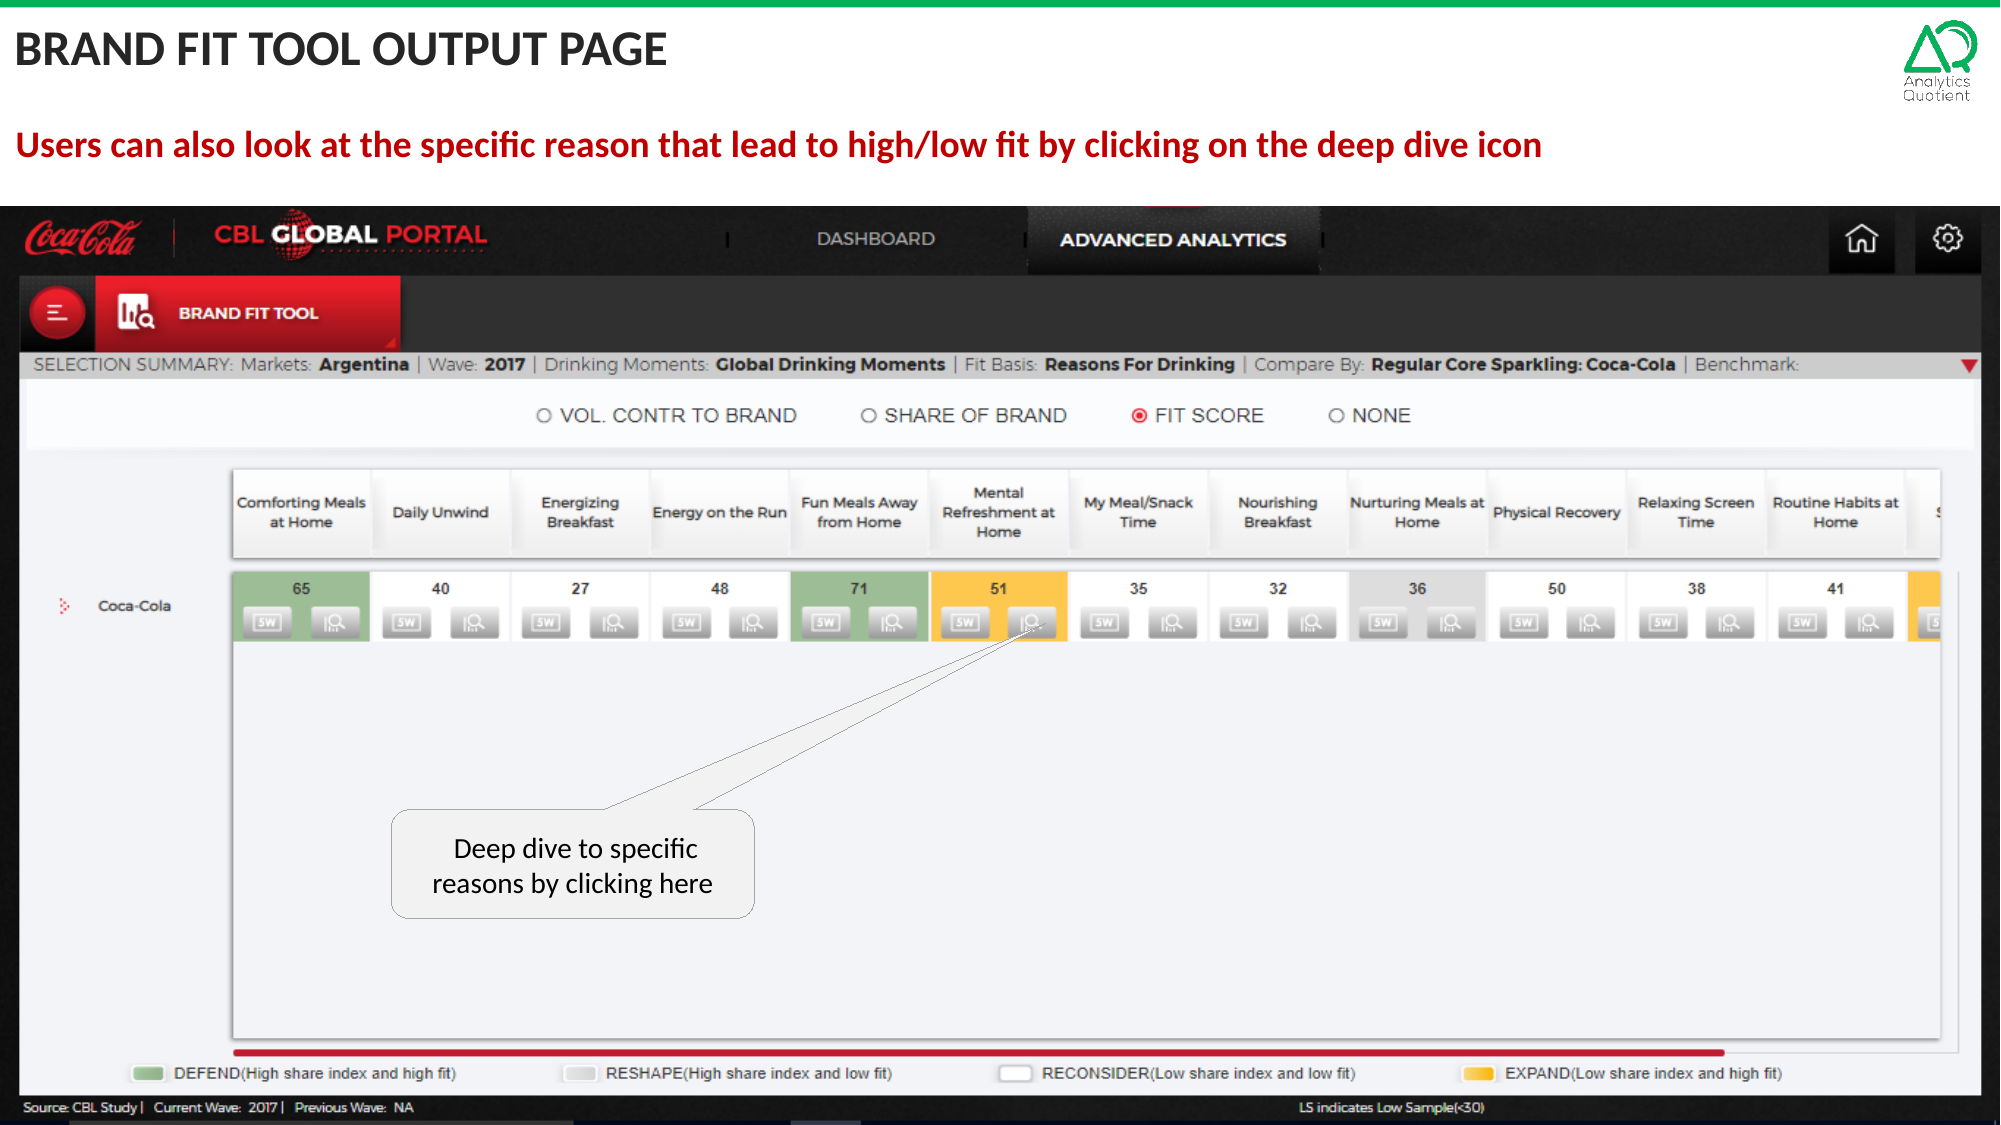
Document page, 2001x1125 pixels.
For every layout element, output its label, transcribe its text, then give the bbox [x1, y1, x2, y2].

text_box Users can also look at the specific reason that lead to high/low fit by clicking on the deep dive icon [0, 112, 1966, 202]
title BRAND FIT TOOL OUTPUT PAGE [0, 7, 1867, 83]
picture [0, 206, 2000, 1125]
picture [1901, 18, 1978, 102]
